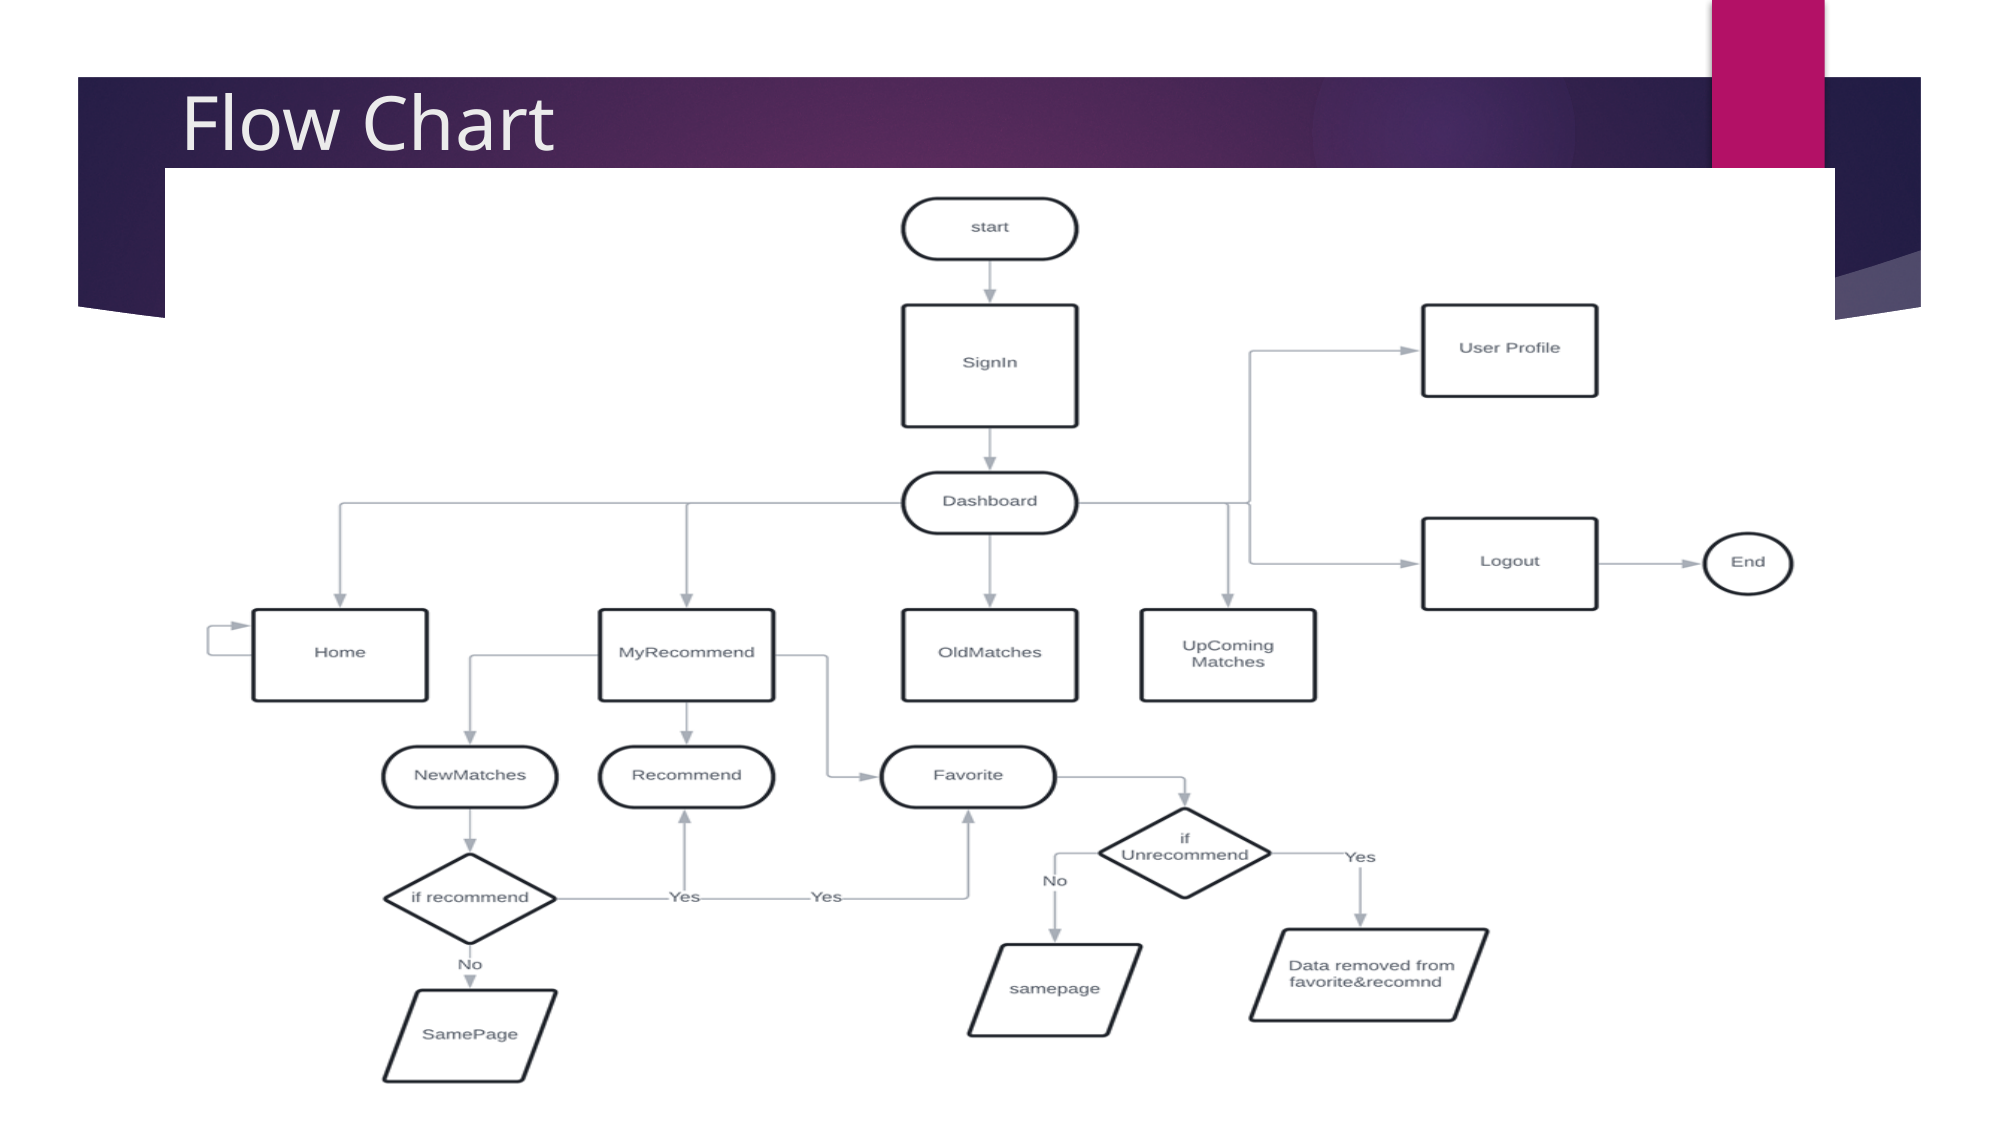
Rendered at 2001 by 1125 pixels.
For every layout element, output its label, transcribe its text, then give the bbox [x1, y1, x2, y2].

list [165, 168, 1835, 1113]
title Flow Chart [165, 86, 1073, 154]
